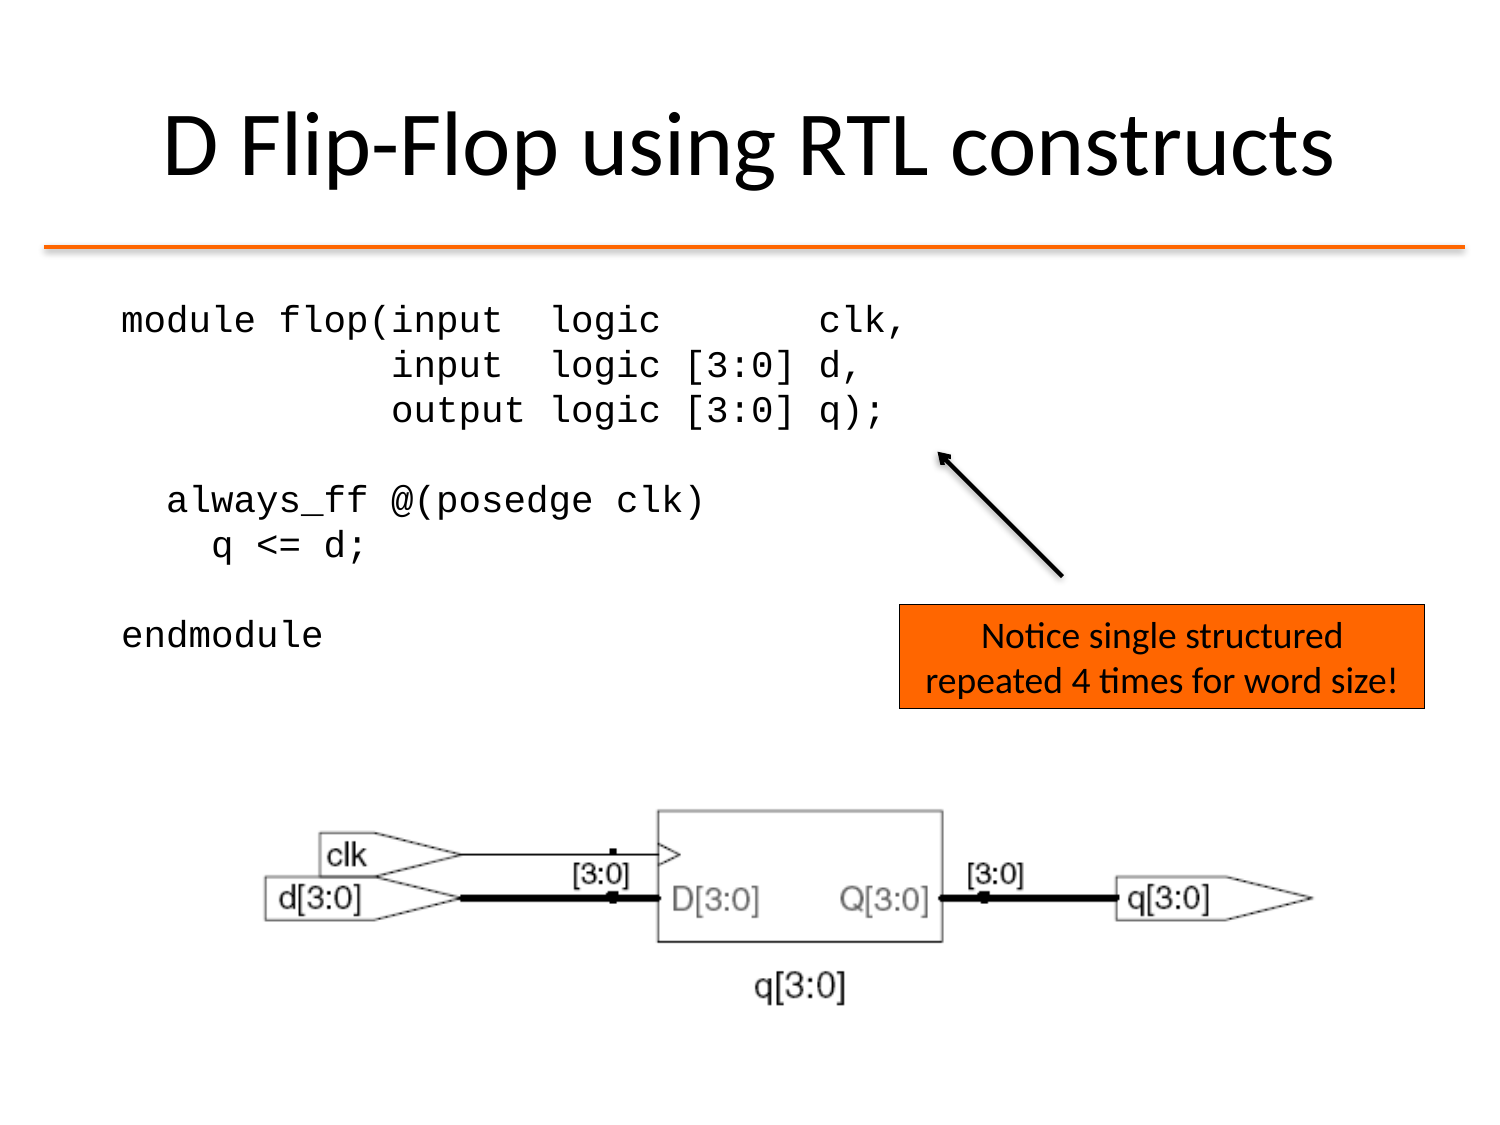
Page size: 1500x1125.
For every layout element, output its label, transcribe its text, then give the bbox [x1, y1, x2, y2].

picture [212, 790, 1333, 1035]
text_box Notice single structured repeated 4 times for word size! [899, 604, 1425, 709]
text_box module flop(input logic clk, input logic [3:0] d, output logic [3:0] q); always_ff @(posedge clk) q <= d; endmodule [106, 287, 1394, 798]
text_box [937, 451, 1063, 577]
title D Flip-Flop using RTL constructs [75, 45, 1425, 233]
